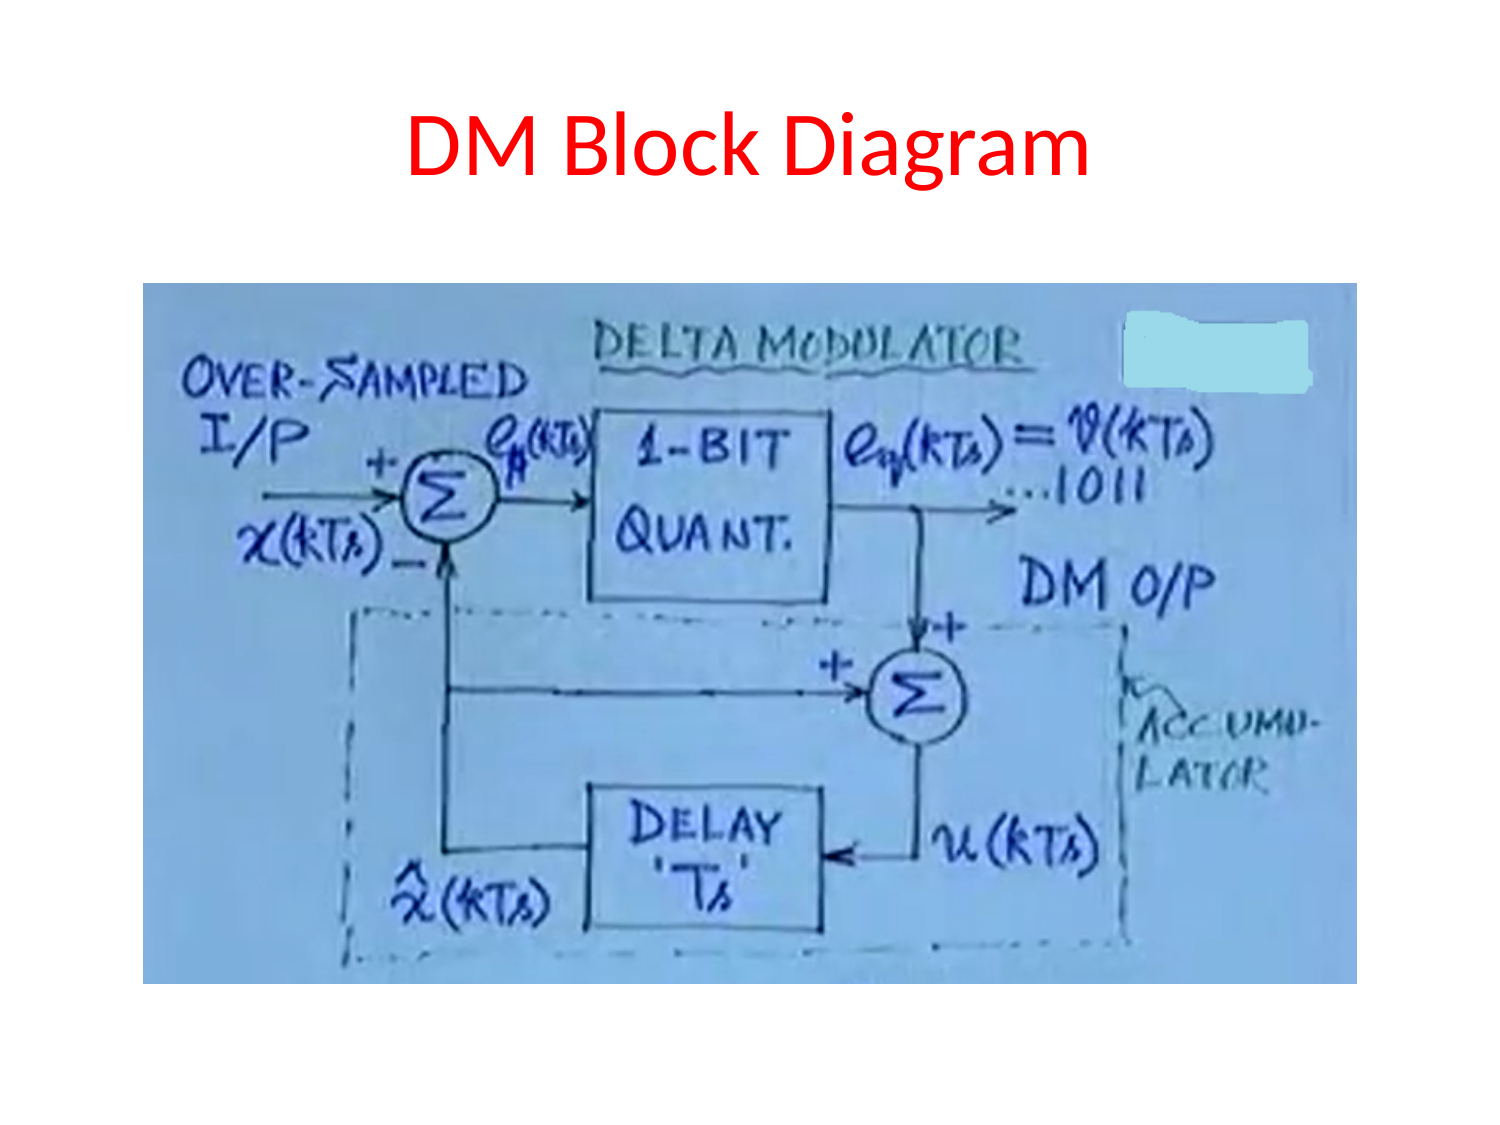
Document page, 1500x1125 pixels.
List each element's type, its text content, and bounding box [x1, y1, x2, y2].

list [143, 283, 1357, 984]
title DM Block Diagram [75, 45, 1425, 233]
